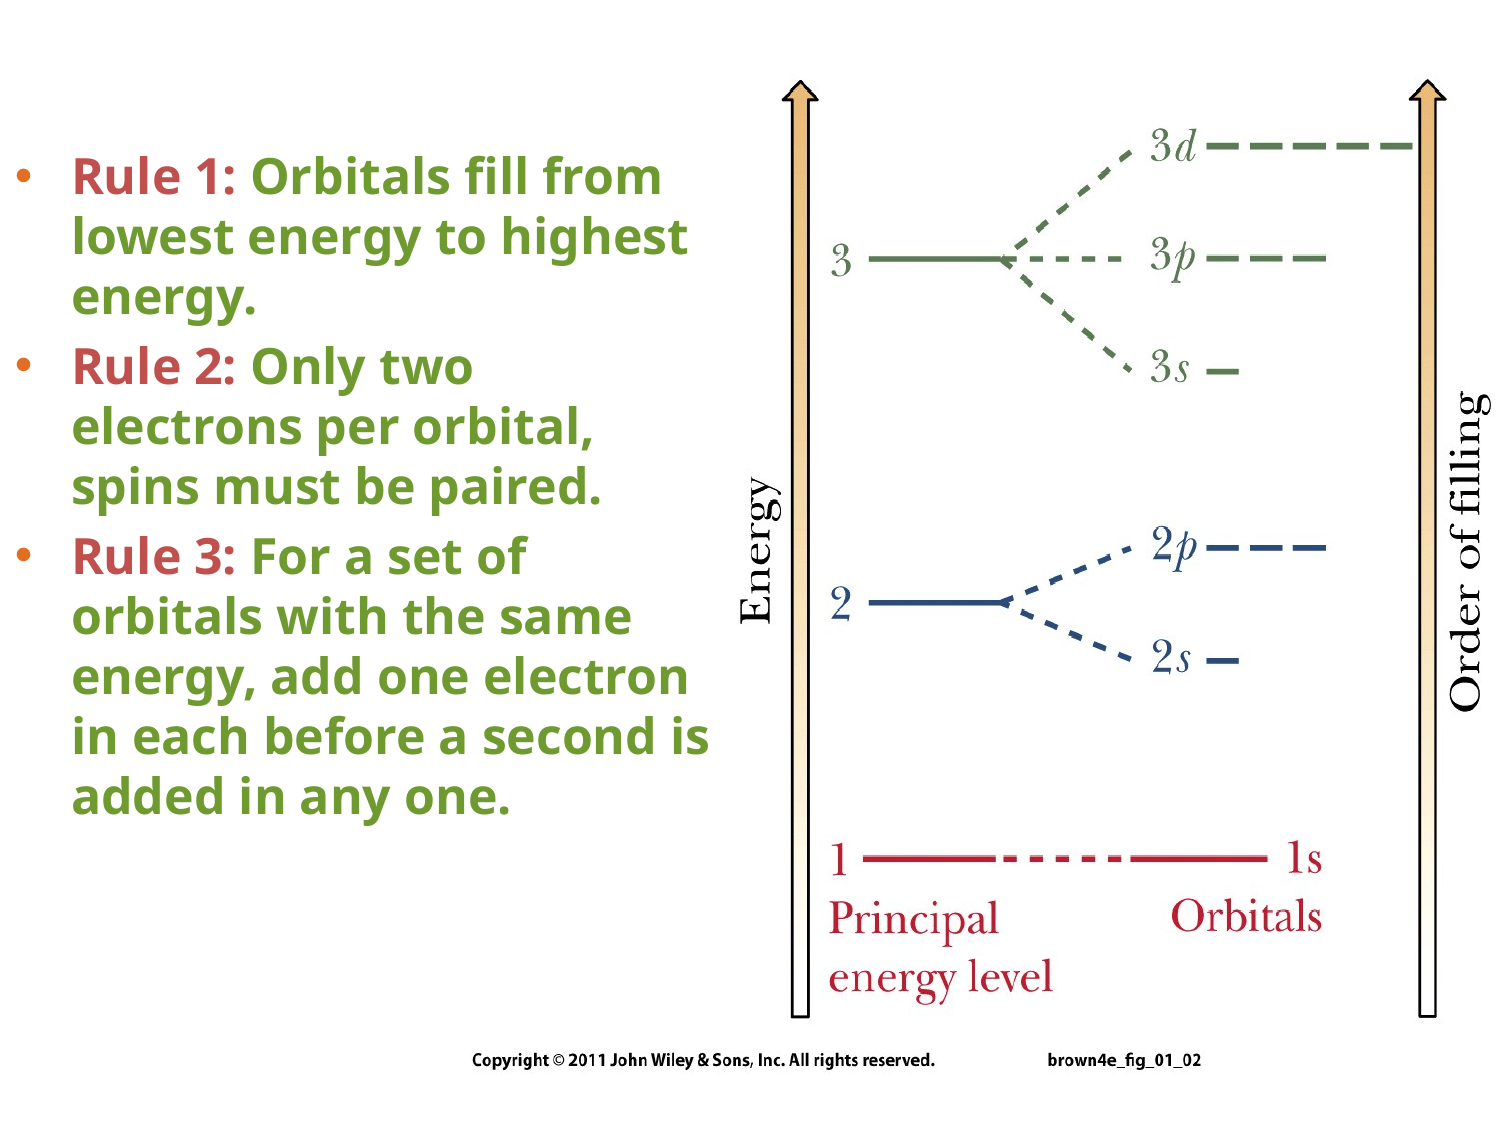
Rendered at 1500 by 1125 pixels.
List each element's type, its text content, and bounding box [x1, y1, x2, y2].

picture [462, 37, 1500, 1076]
text_box Rule 1: Orbitals fill from lowest energy to highest energy. Rule 2: Only two electrons per orbital, spins must be paired. Rule 3: For a set of orbitals with the same energy, add one electron in each before a second is added in any one. [0, 137, 457, 1013]
